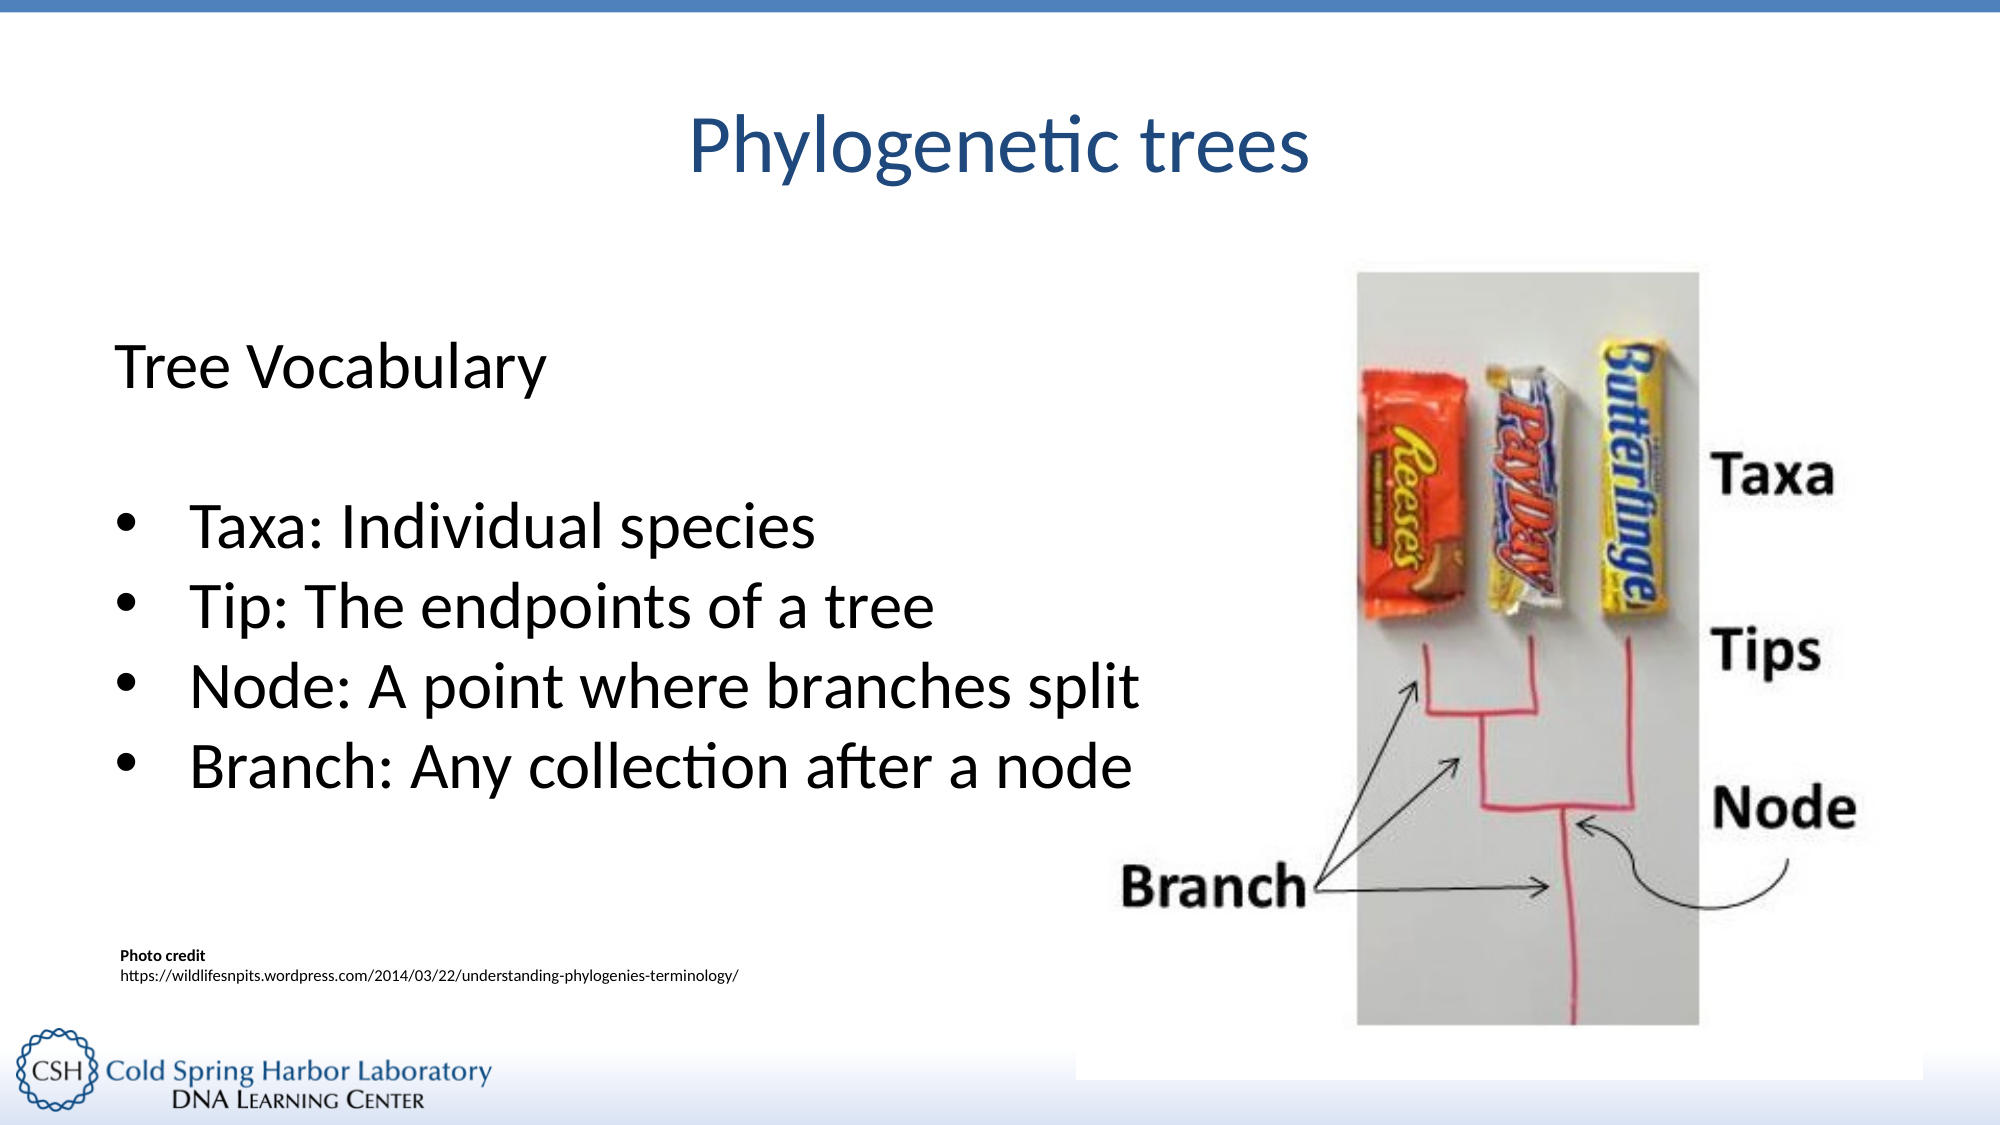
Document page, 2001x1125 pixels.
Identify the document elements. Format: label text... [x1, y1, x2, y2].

title Phylogenetic trees [99, 45, 1900, 233]
text_box Tree Vocabulary Taxa: Individual species Tip: The endpoints of a tree Node: A point where branches split Branch: Any collection after a node [99, 314, 1071, 889]
picture [16, 1028, 493, 1113]
text_box Photo credit https://wildlifesnpits.wordpress.com/2014/03/22/understanding-phylogenies-terminology/ [105, 937, 755, 993]
picture [1076, 229, 1923, 1081]
